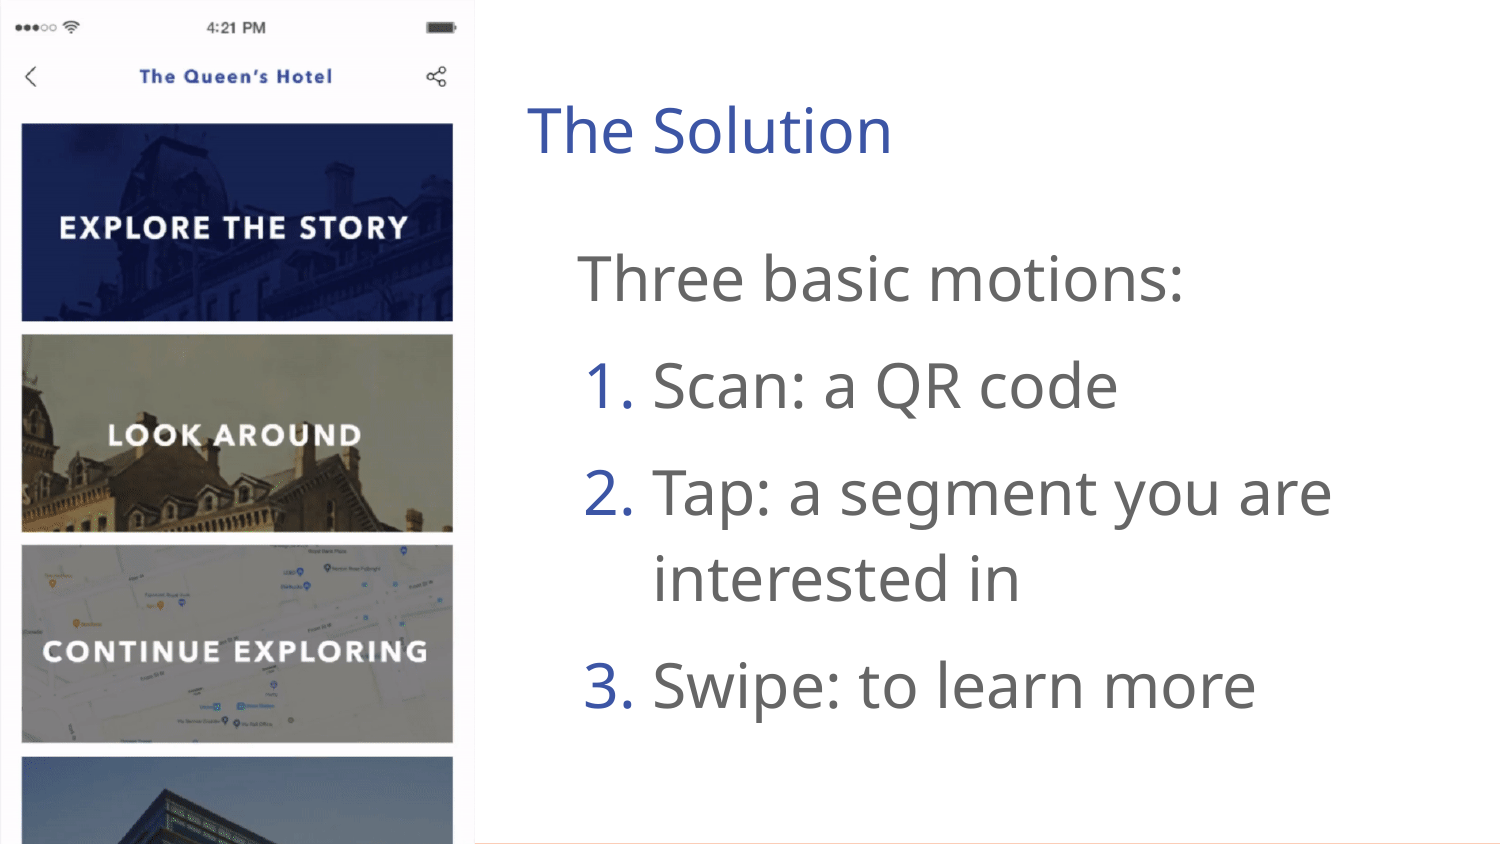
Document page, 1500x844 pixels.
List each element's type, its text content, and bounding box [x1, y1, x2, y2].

title The Solution [512, 75, 988, 235]
picture [0, 0, 476, 844]
list Three basic motions: Scan: a QR code Tap: a segment you are interested in Swipe: to learn more [562, 212, 1500, 632]
